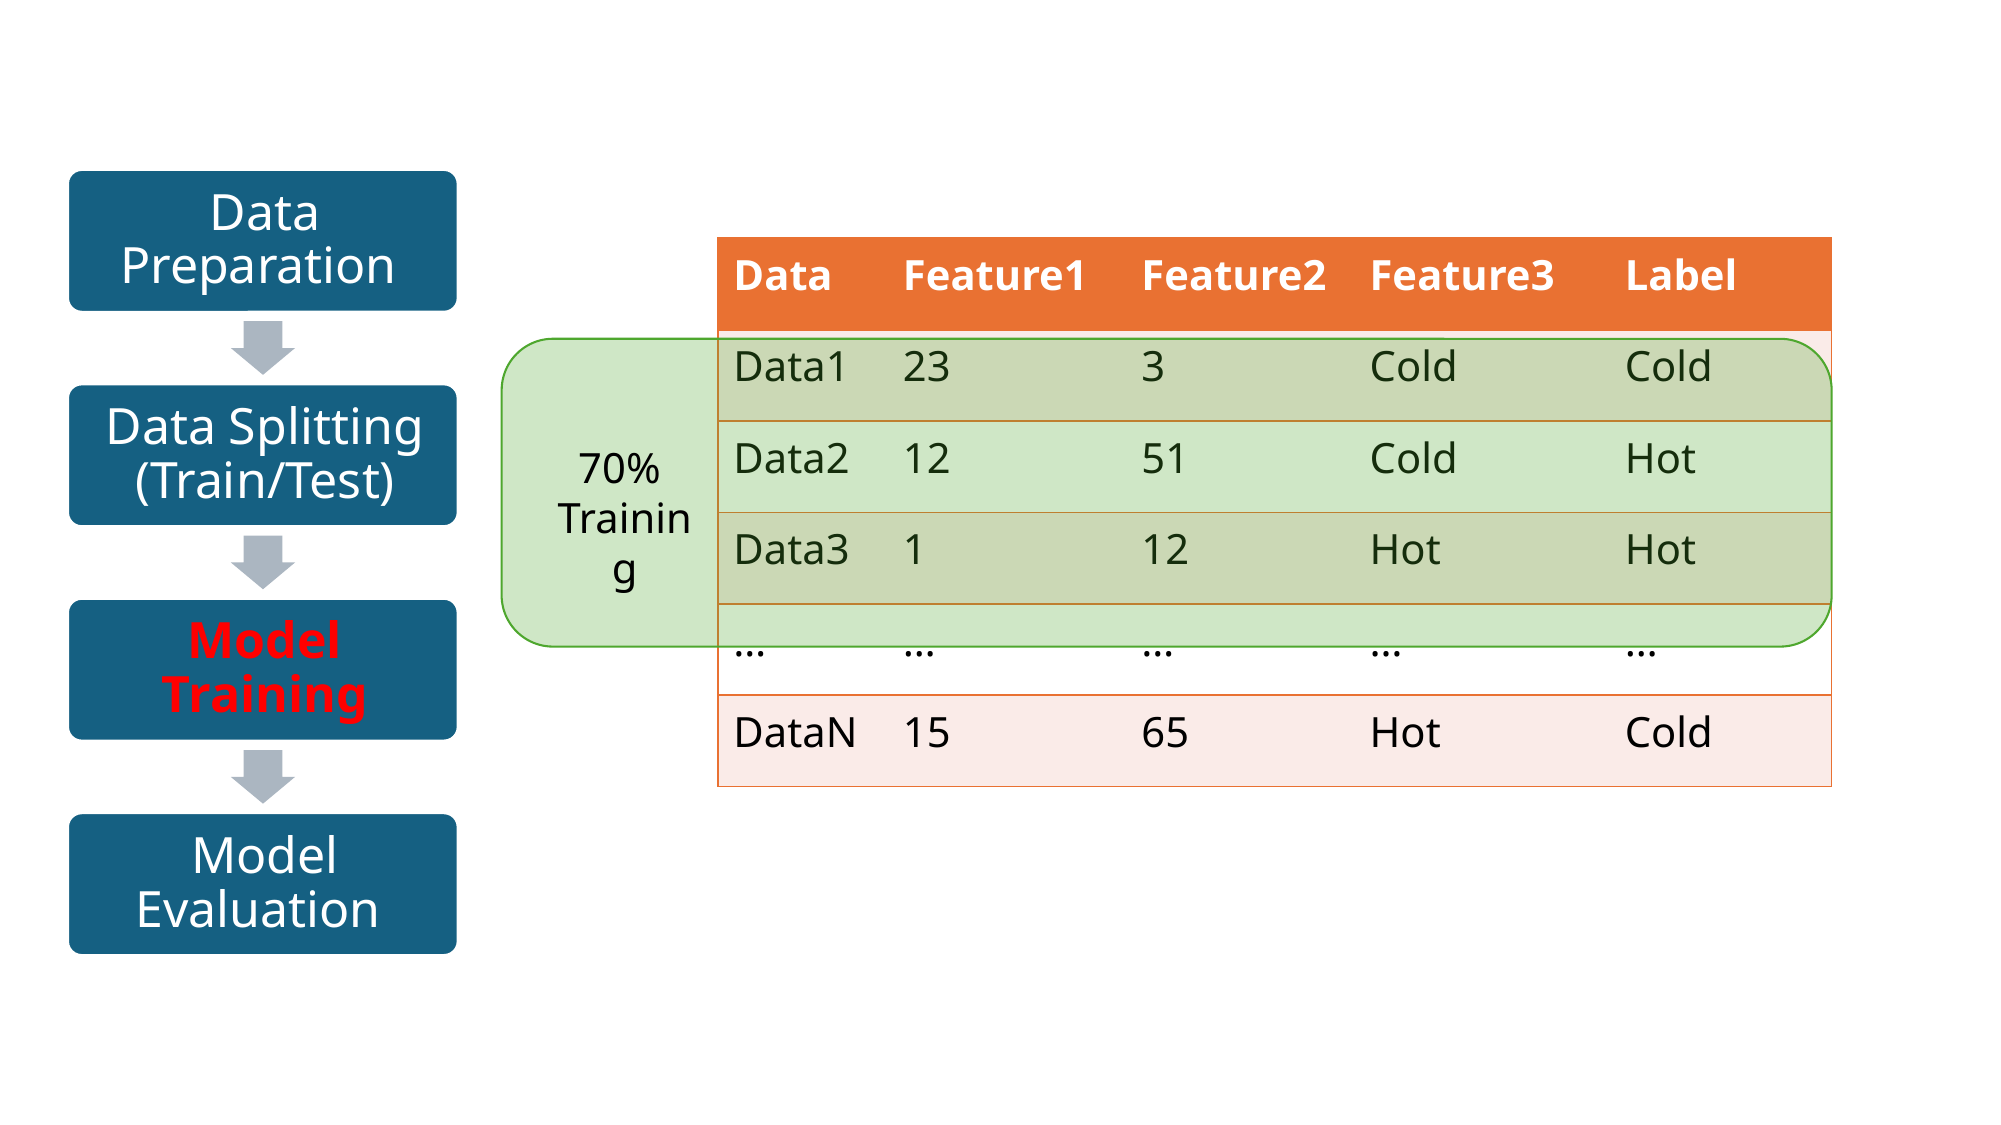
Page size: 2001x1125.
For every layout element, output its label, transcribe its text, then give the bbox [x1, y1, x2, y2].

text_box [66, 168, 459, 957]
table_cell 65 [1126, 696, 1355, 786]
table_cell Data1 [719, 331, 888, 337]
table_header Feature3 [1355, 239, 1610, 329]
table_cell DataN [719, 696, 888, 786]
table_cell Cold [1355, 331, 1610, 337]
table_header Label [1610, 239, 1831, 329]
table_cell 3 [1126, 331, 1355, 337]
table_cell … [888, 648, 1126, 694]
table_cell Cold [1610, 331, 1831, 373]
table_header Feature2 [1126, 239, 1355, 329]
table_cell … [719, 648, 888, 694]
text_box [500, 337, 1833, 648]
table_cell Cold [1610, 696, 1831, 786]
table_cell … [1126, 648, 1355, 694]
table_header Data [719, 239, 888, 329]
text_box 70% Training [532, 434, 717, 600]
table_header Feature1 [888, 239, 1126, 329]
table_cell 23 [888, 331, 1126, 337]
table_cell 15 [888, 696, 1126, 786]
table_cell Hot [1355, 696, 1610, 786]
table_cell … [1355, 648, 1610, 694]
table_cell … [1610, 612, 1831, 694]
